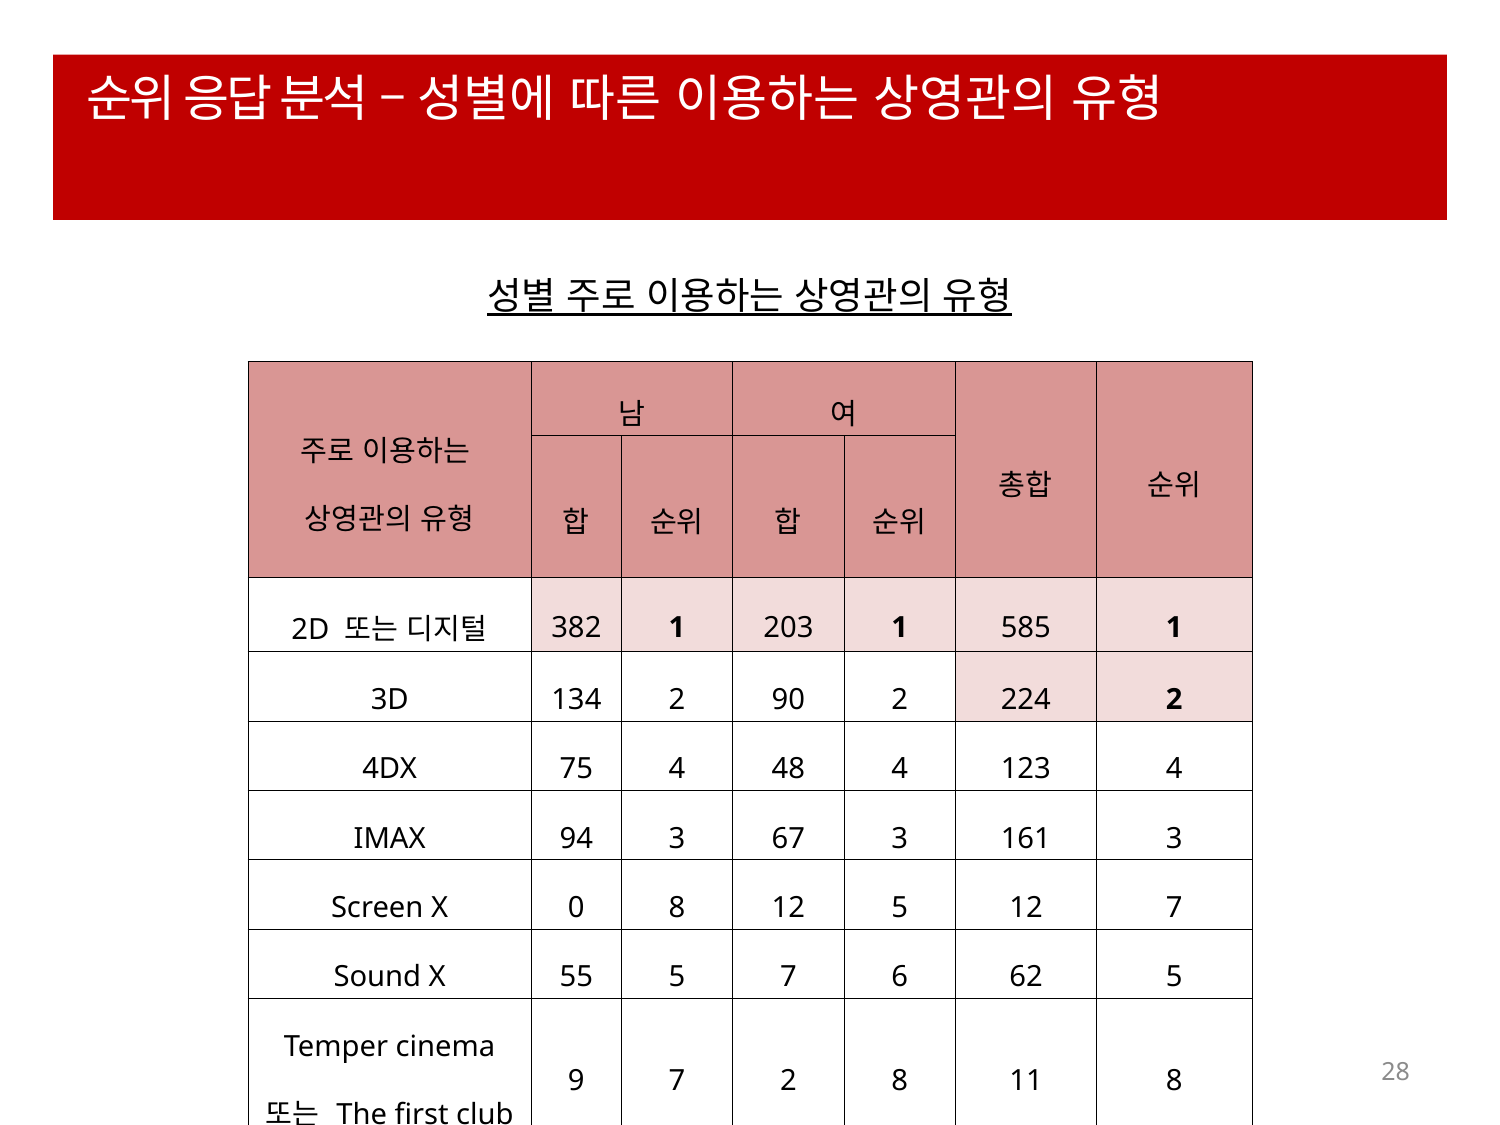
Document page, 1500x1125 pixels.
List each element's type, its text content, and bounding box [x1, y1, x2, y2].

title 순위 응답 분석 – 성별에 따른 이용하는 상영관의 유형 [71, 59, 1422, 225]
table_cell 1 [845, 578, 955, 651]
table_header 남 [532, 362, 732, 435]
table_cell 3 [845, 791, 955, 859]
table_cell IMAX [249, 791, 531, 859]
table_cell 5 [1097, 930, 1252, 998]
table_cell 2 [1097, 652, 1252, 721]
table_cell 7 [733, 930, 844, 998]
table_cell 8 [1097, 999, 1252, 1125]
table_cell Sound X [249, 930, 531, 998]
table_cell 12 [733, 860, 844, 929]
table_cell 3D [249, 652, 531, 721]
table_cell 7 [1097, 860, 1252, 929]
table_cell 순위 [845, 436, 955, 577]
table_cell 9 [532, 999, 621, 1125]
table_cell 2D 또는 디지털 [249, 578, 531, 651]
table_cell 5 [845, 860, 955, 929]
table_cell 5 [622, 930, 732, 998]
table_cell 48 [733, 722, 844, 790]
table_cell 6 [845, 930, 955, 998]
table_cell 75 [532, 722, 621, 790]
table_header 총합 [956, 362, 1096, 577]
table_cell 12 [956, 860, 1096, 929]
table_cell 3 [1097, 791, 1252, 859]
table_cell 203 [733, 578, 844, 651]
table_cell 8 [622, 860, 732, 929]
table_cell 0 [532, 860, 621, 929]
text_box 성별 주로 이용하는 상영관의 유형 [472, 265, 1028, 325]
table_cell Screen X [249, 860, 531, 929]
table_cell 62 [956, 930, 1096, 998]
table_cell 2 [733, 999, 844, 1125]
table_cell 합 [733, 436, 844, 577]
table_cell 합 [532, 436, 621, 577]
table_cell 1 [1097, 578, 1252, 651]
table_cell 94 [532, 791, 621, 859]
table_cell 67 [733, 791, 844, 859]
table_cell 3 [622, 791, 732, 859]
table_header 순위 [1097, 362, 1252, 577]
table_cell 순위 [622, 436, 732, 577]
table_cell 134 [532, 652, 621, 721]
table_cell 585 [956, 578, 1096, 651]
table_cell 1 [622, 578, 732, 651]
table_cell 7 [622, 999, 732, 1125]
table_cell 224 [956, 652, 1096, 721]
table_cell 382 [532, 578, 621, 651]
table_cell 2 [622, 652, 732, 721]
table_cell 123 [956, 722, 1096, 790]
table_cell 161 [956, 791, 1096, 859]
table_cell 11 [956, 999, 1096, 1125]
text_box [51, 52, 1449, 222]
slide_number 28 [1253, 1042, 1425, 1103]
table_cell 2 [845, 652, 955, 721]
table_header 여 [733, 362, 955, 435]
table_cell 8 [845, 999, 955, 1125]
table_cell 55 [532, 930, 621, 998]
table_cell Temper cinema 또는 The first club [249, 999, 531, 1125]
table_cell 4 [1097, 722, 1252, 790]
table_header 주로 이용하는 상영관의 유형 [249, 362, 531, 577]
table_cell 4DX [249, 722, 531, 790]
table_cell 90 [733, 652, 844, 721]
table_cell 4 [845, 722, 955, 790]
table_cell 4 [622, 722, 732, 790]
